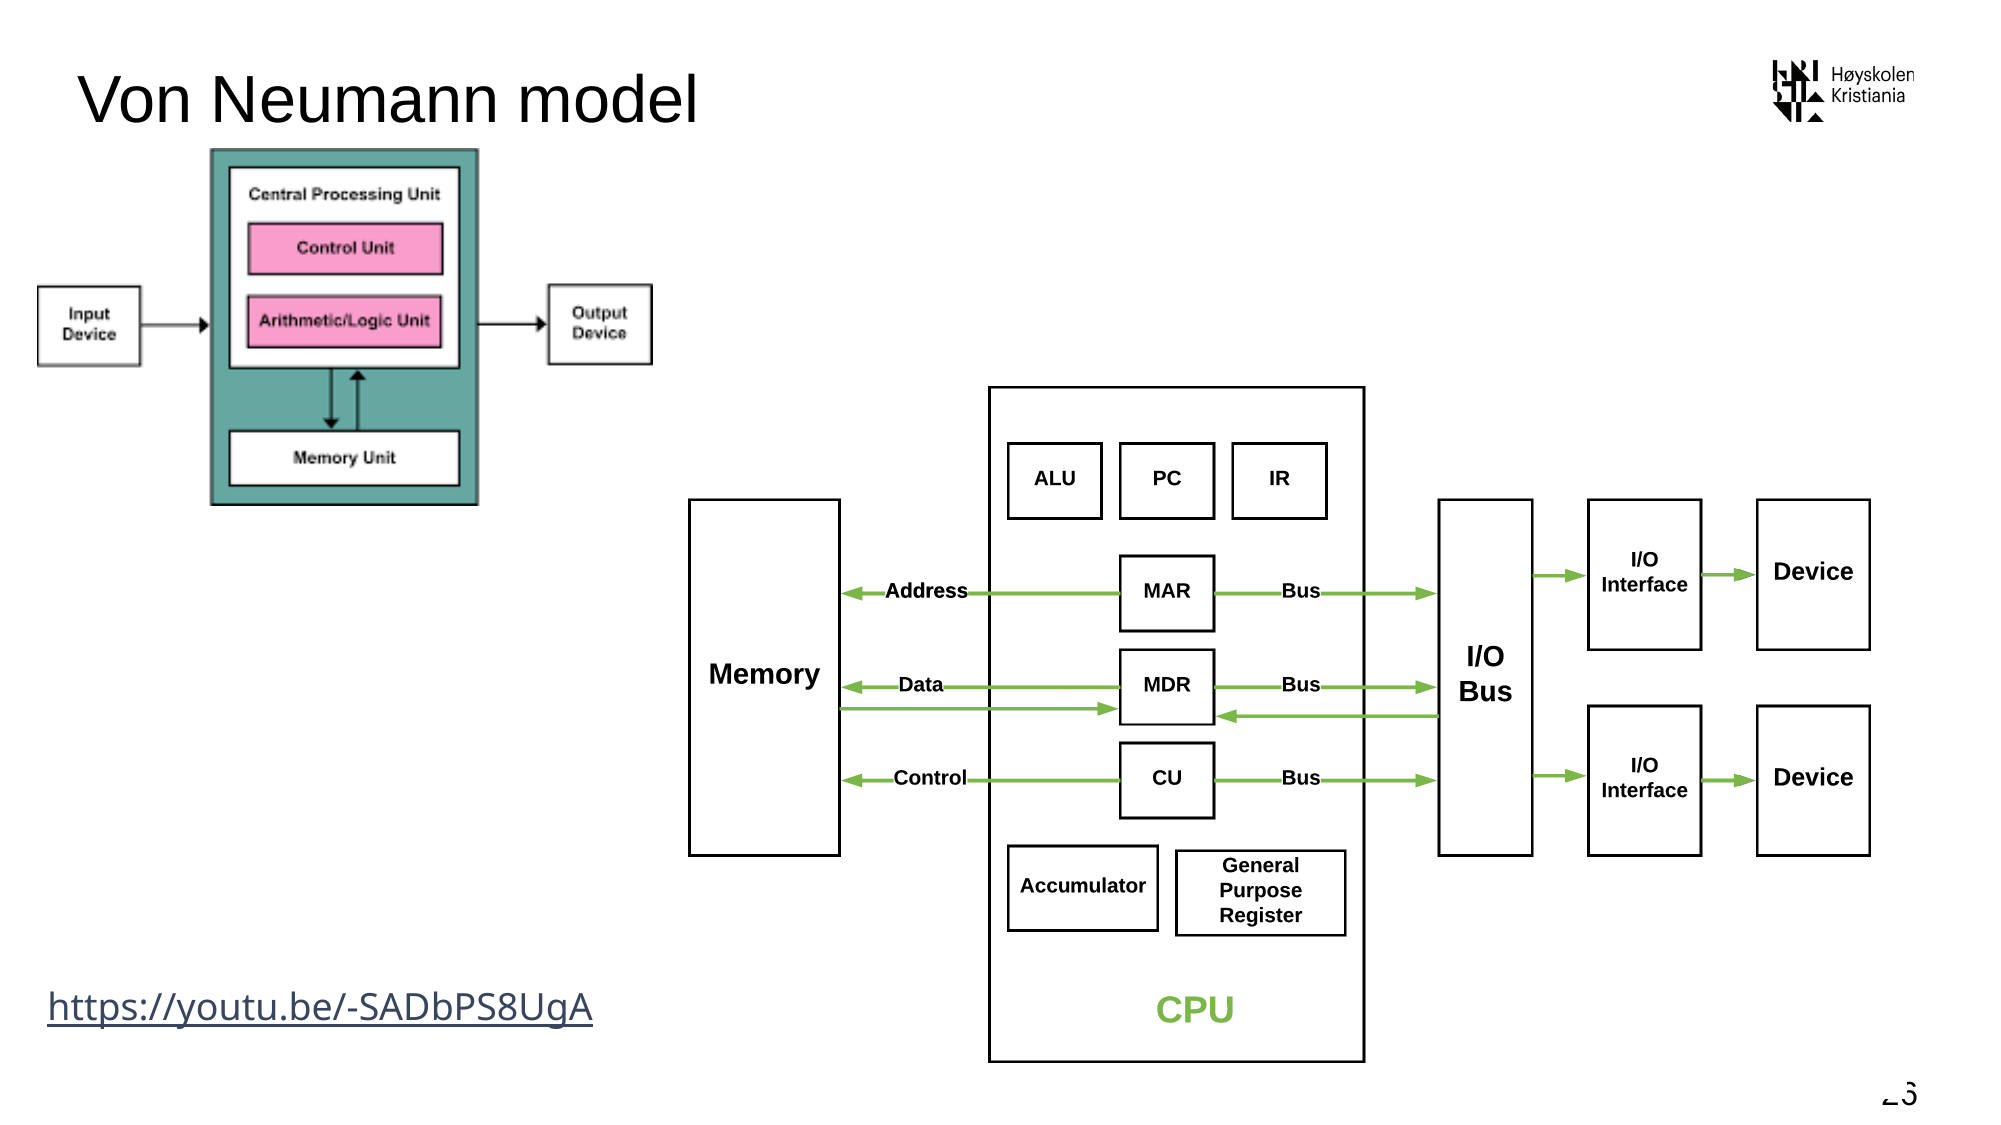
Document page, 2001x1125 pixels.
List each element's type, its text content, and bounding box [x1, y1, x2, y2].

picture [37, 148, 1907, 1099]
text_box https://youtu.be/-SADbPS8UgA [32, 975, 609, 1042]
title Von Neumann model [62, 57, 1704, 275]
